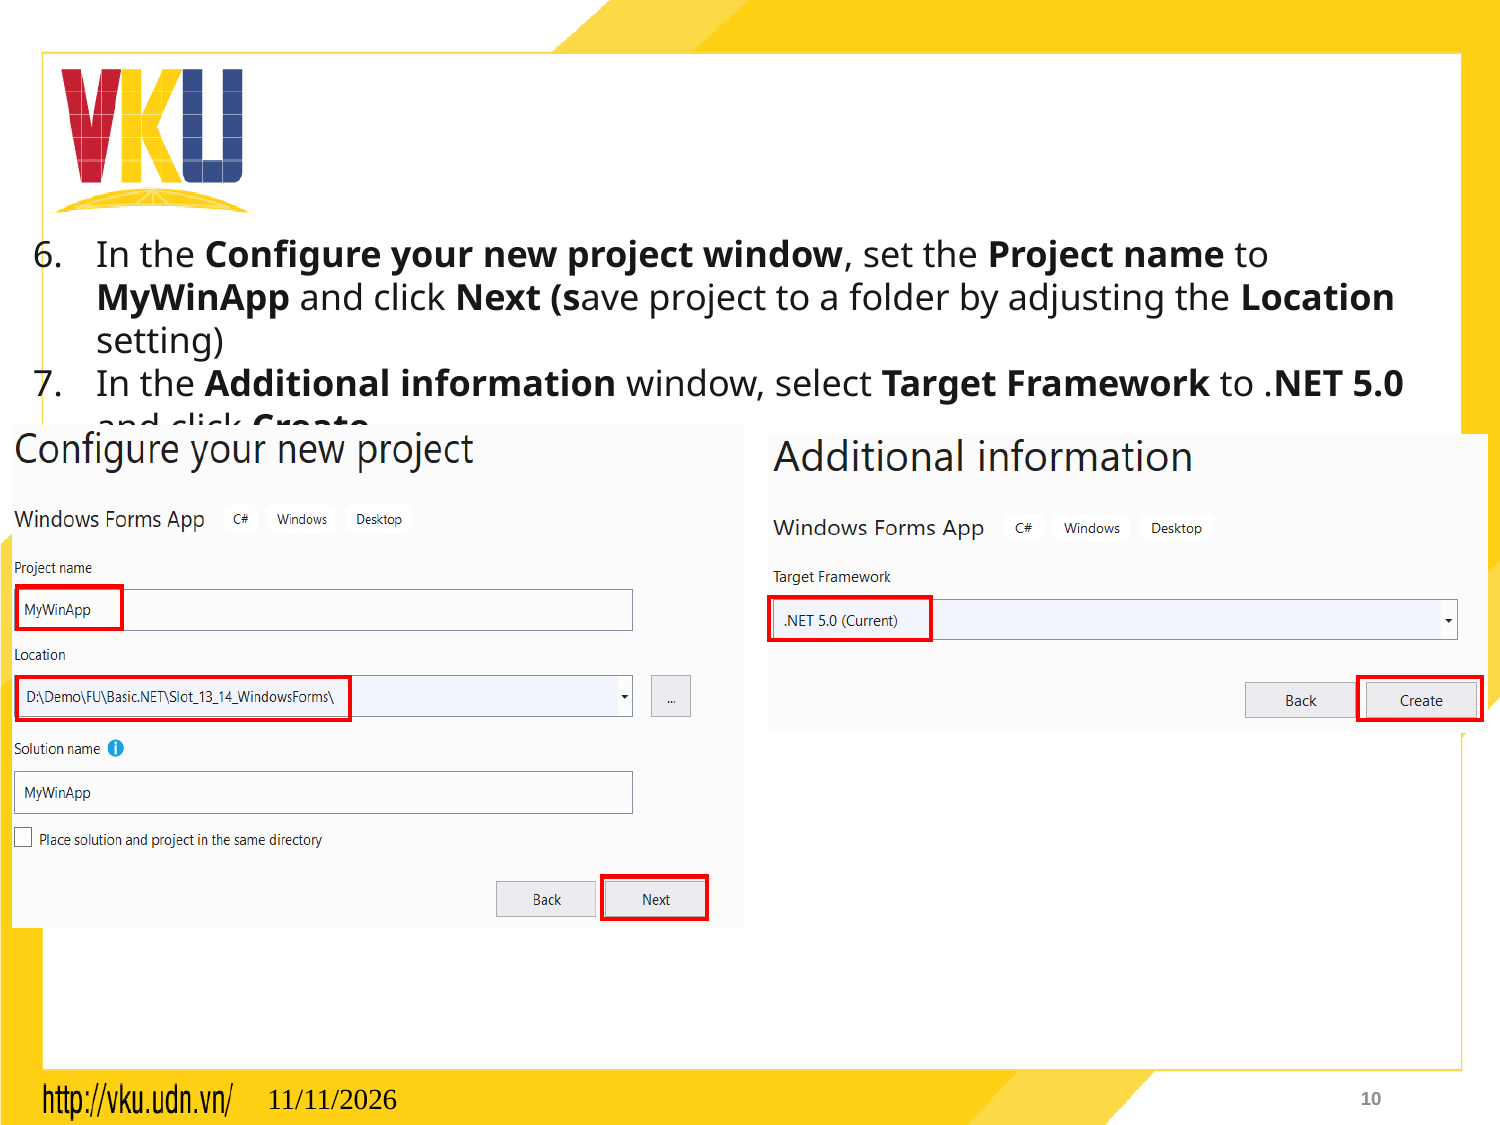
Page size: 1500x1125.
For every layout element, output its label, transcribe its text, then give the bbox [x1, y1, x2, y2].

slide_number 10 [1059, 1071, 1397, 1125]
text_box In the Configure your new project window, set the Project name to MyWinApp and click Next (save project to a folder by adjusting the Location setting) In the Additional information window, select Target Framework to .NET 5.0 and click Create [18, 224, 1487, 455]
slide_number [252, 1069, 441, 1125]
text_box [12, 425, 744, 929]
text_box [767, 434, 1487, 733]
picture [0, 0, 1500, 1125]
